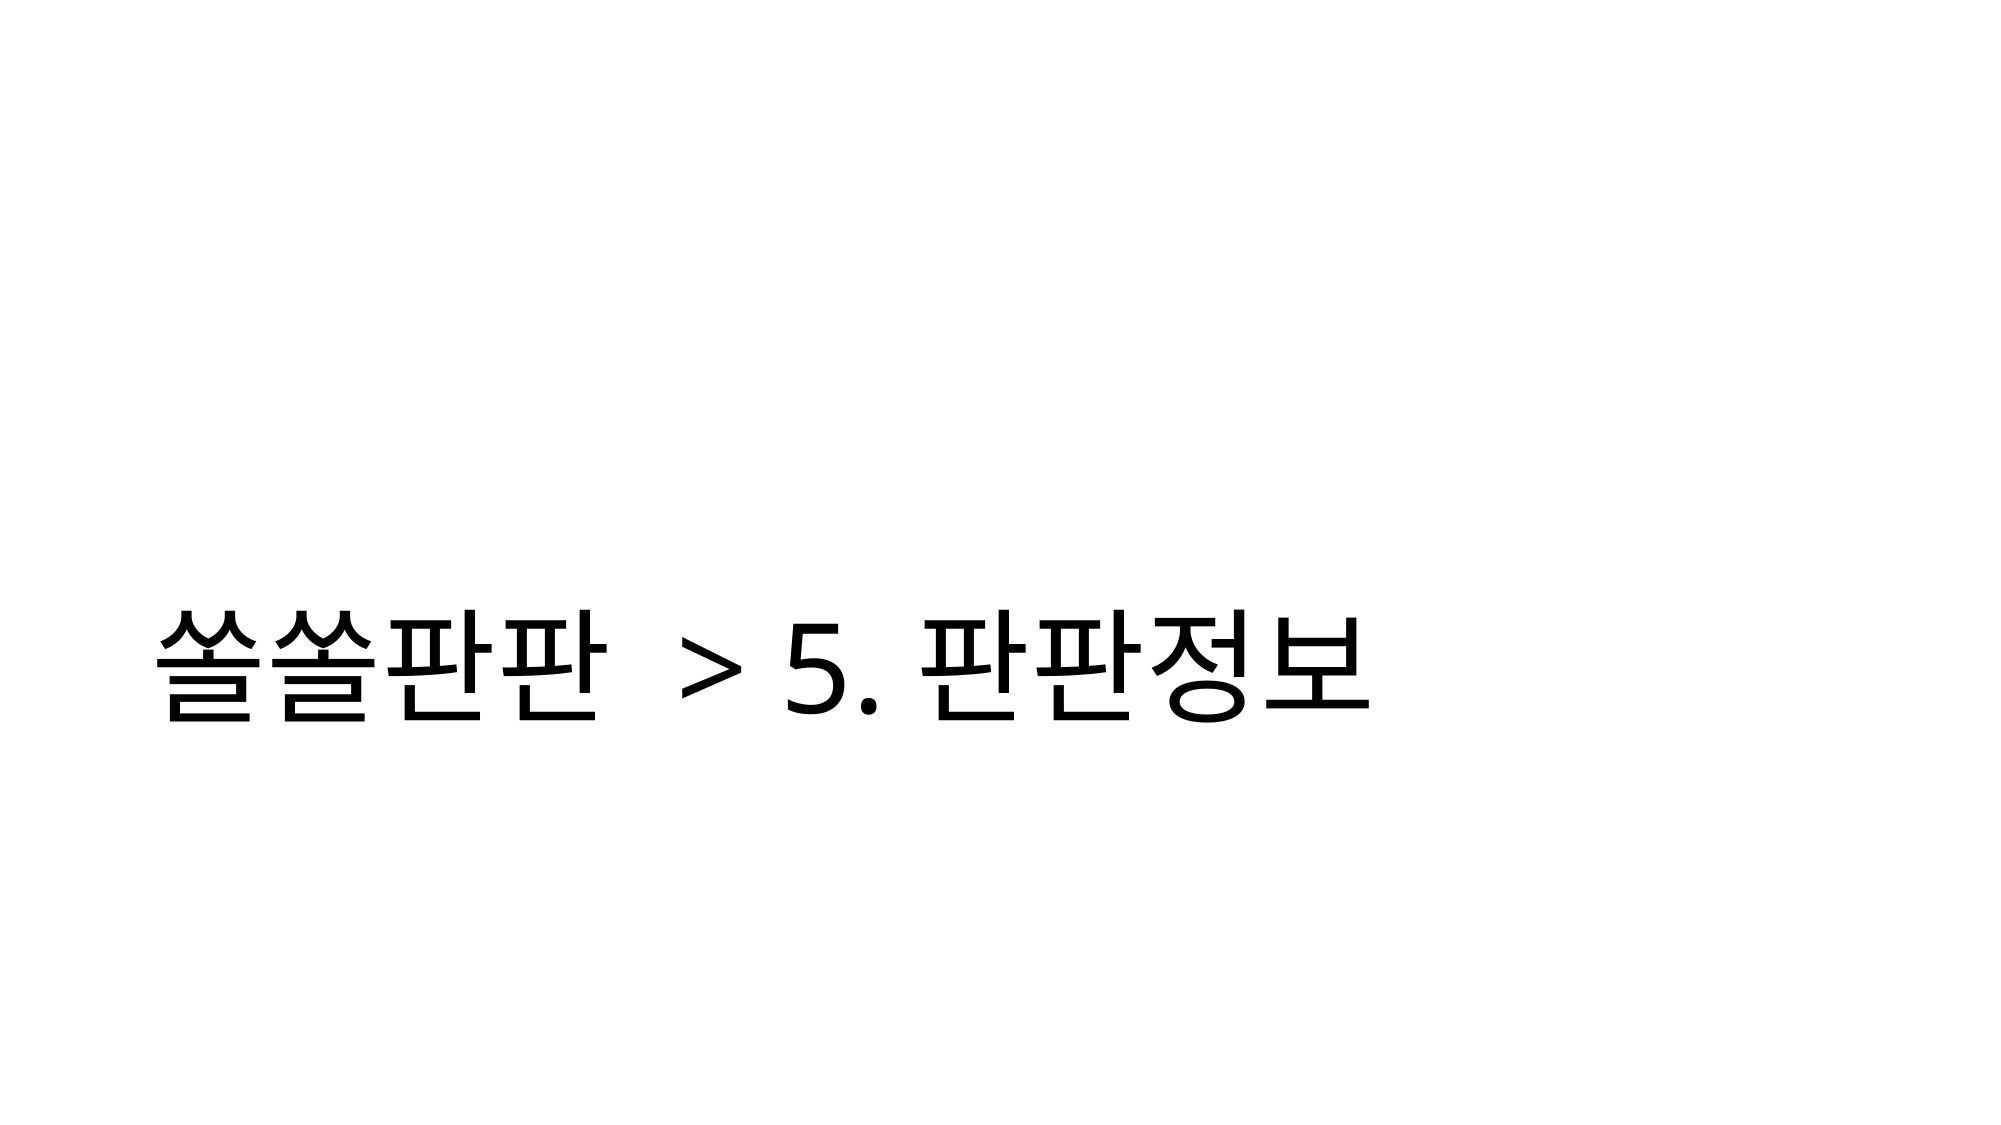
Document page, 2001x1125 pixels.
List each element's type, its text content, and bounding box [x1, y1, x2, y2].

title 쏠쏠판판 > 5.판판정보 [136, 280, 1862, 749]
